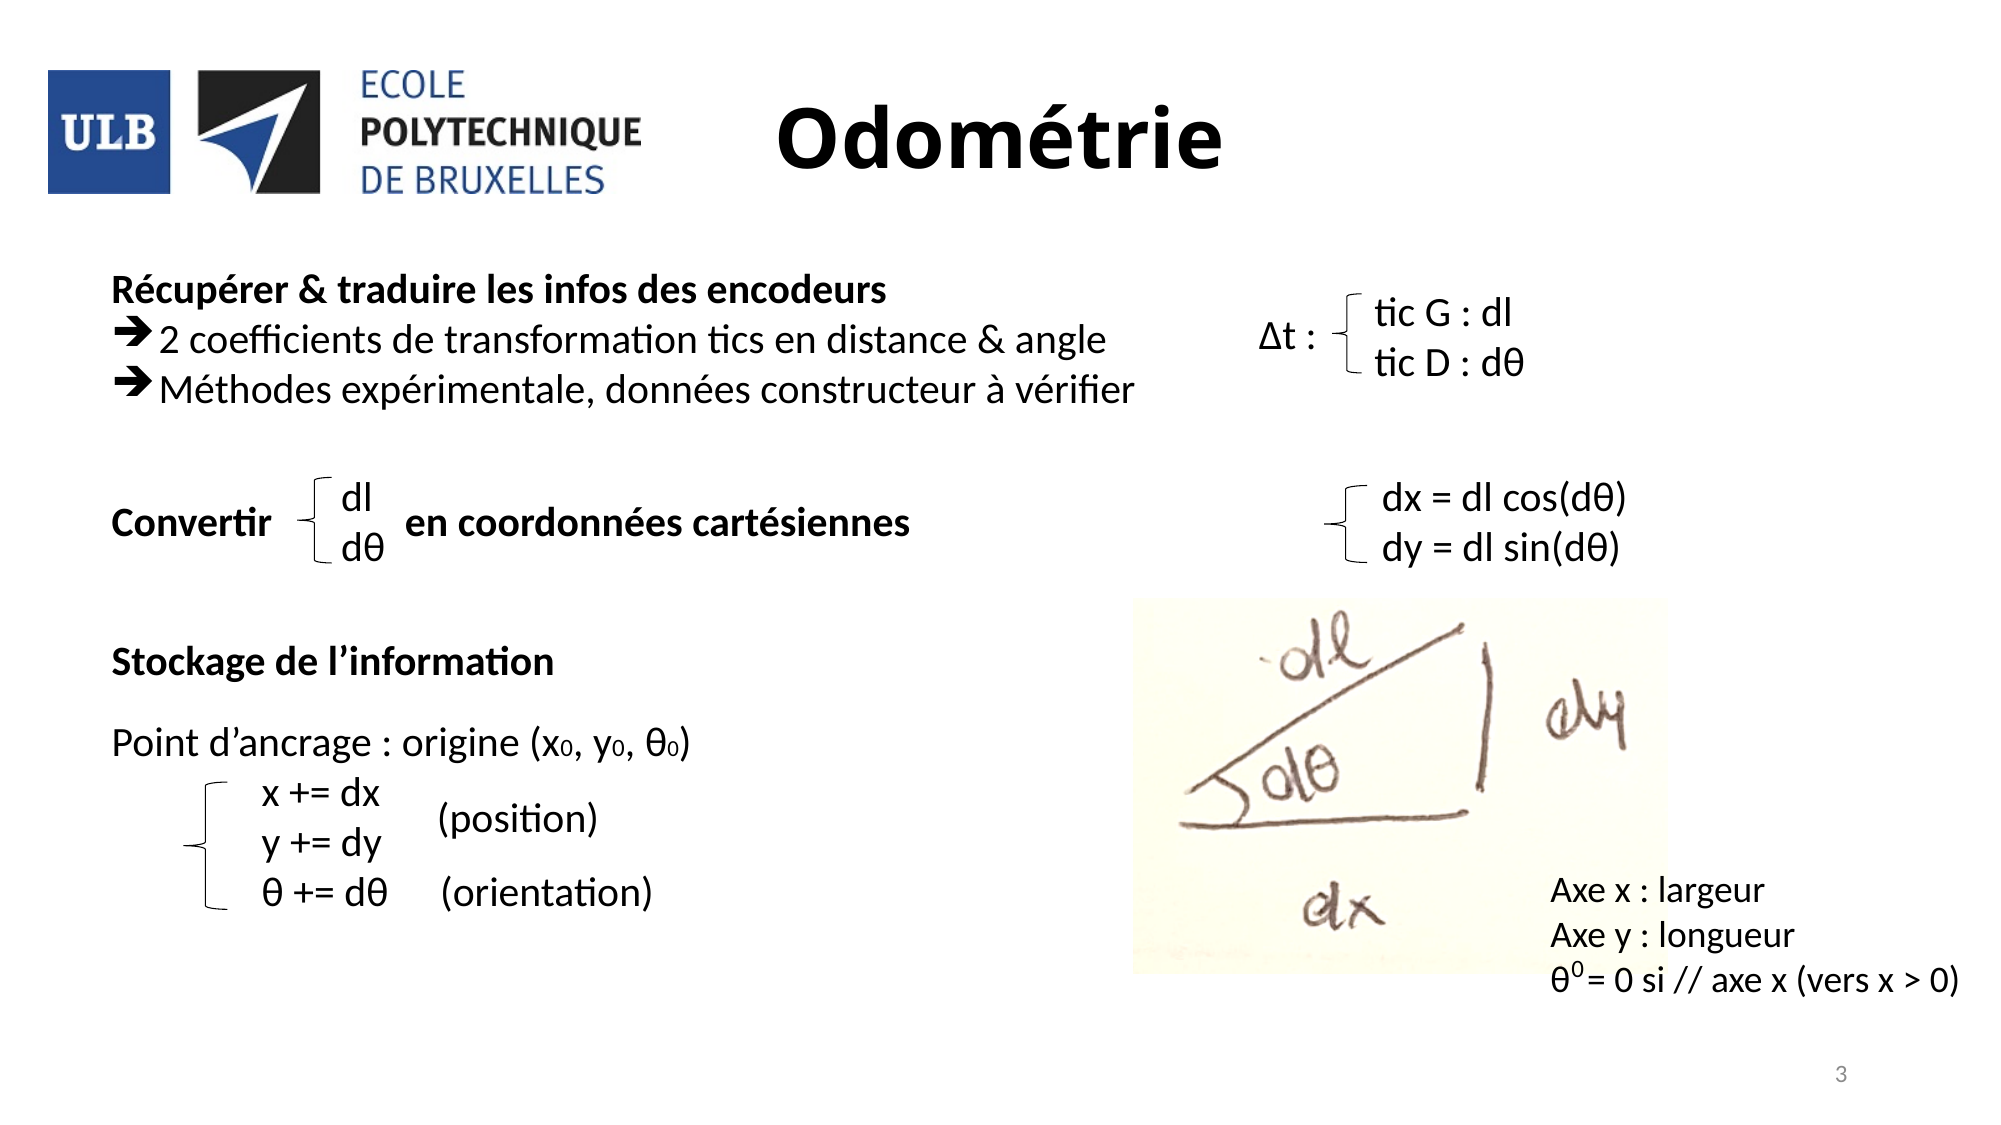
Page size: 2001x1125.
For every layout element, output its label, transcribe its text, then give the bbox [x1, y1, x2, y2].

text_box 0 [1556, 974, 1615, 990]
text_box [183, 781, 228, 910]
text_box Stockage de l’information [96, 626, 592, 691]
title Odométrie [641, 101, 1750, 194]
text_box [1324, 484, 1368, 564]
text_box Δt : [1243, 299, 1346, 365]
text_box [1332, 293, 1362, 374]
text_box Axe x : largeur Axe y : longueur θ = 0 si // axe x (vers x > 0) [1535, 857, 1990, 1008]
text_box Récupérer & traduire les infos des encodeurs 2 coefficients de transformation tics en distance & angle Méthodes expérimentale, données constructeur à vérifier [96, 254, 1162, 420]
picture [1133, 598, 1668, 974]
picture [48, 70, 641, 194]
text_box (position) [422, 783, 630, 848]
text_box dx = dl cos(dθ) dy = dl sin(dθ) [1367, 462, 1741, 577]
text_box Convertir en coordonnées cartésiennes [96, 487, 313, 553]
text_box [297, 476, 332, 564]
text_box Convertir en coordonnées cartésiennes [416, 487, 1003, 553]
text_box dl dθ [326, 462, 416, 577]
slide_number 3 [1412, 1042, 1863, 1103]
text_box tic G : dl tic D : dθ [1359, 277, 1615, 393]
text_box Point d’ancrage : origine (x0, y0, θ0) x += dx y += dy θ += dθ (orientation) [96, 707, 737, 923]
